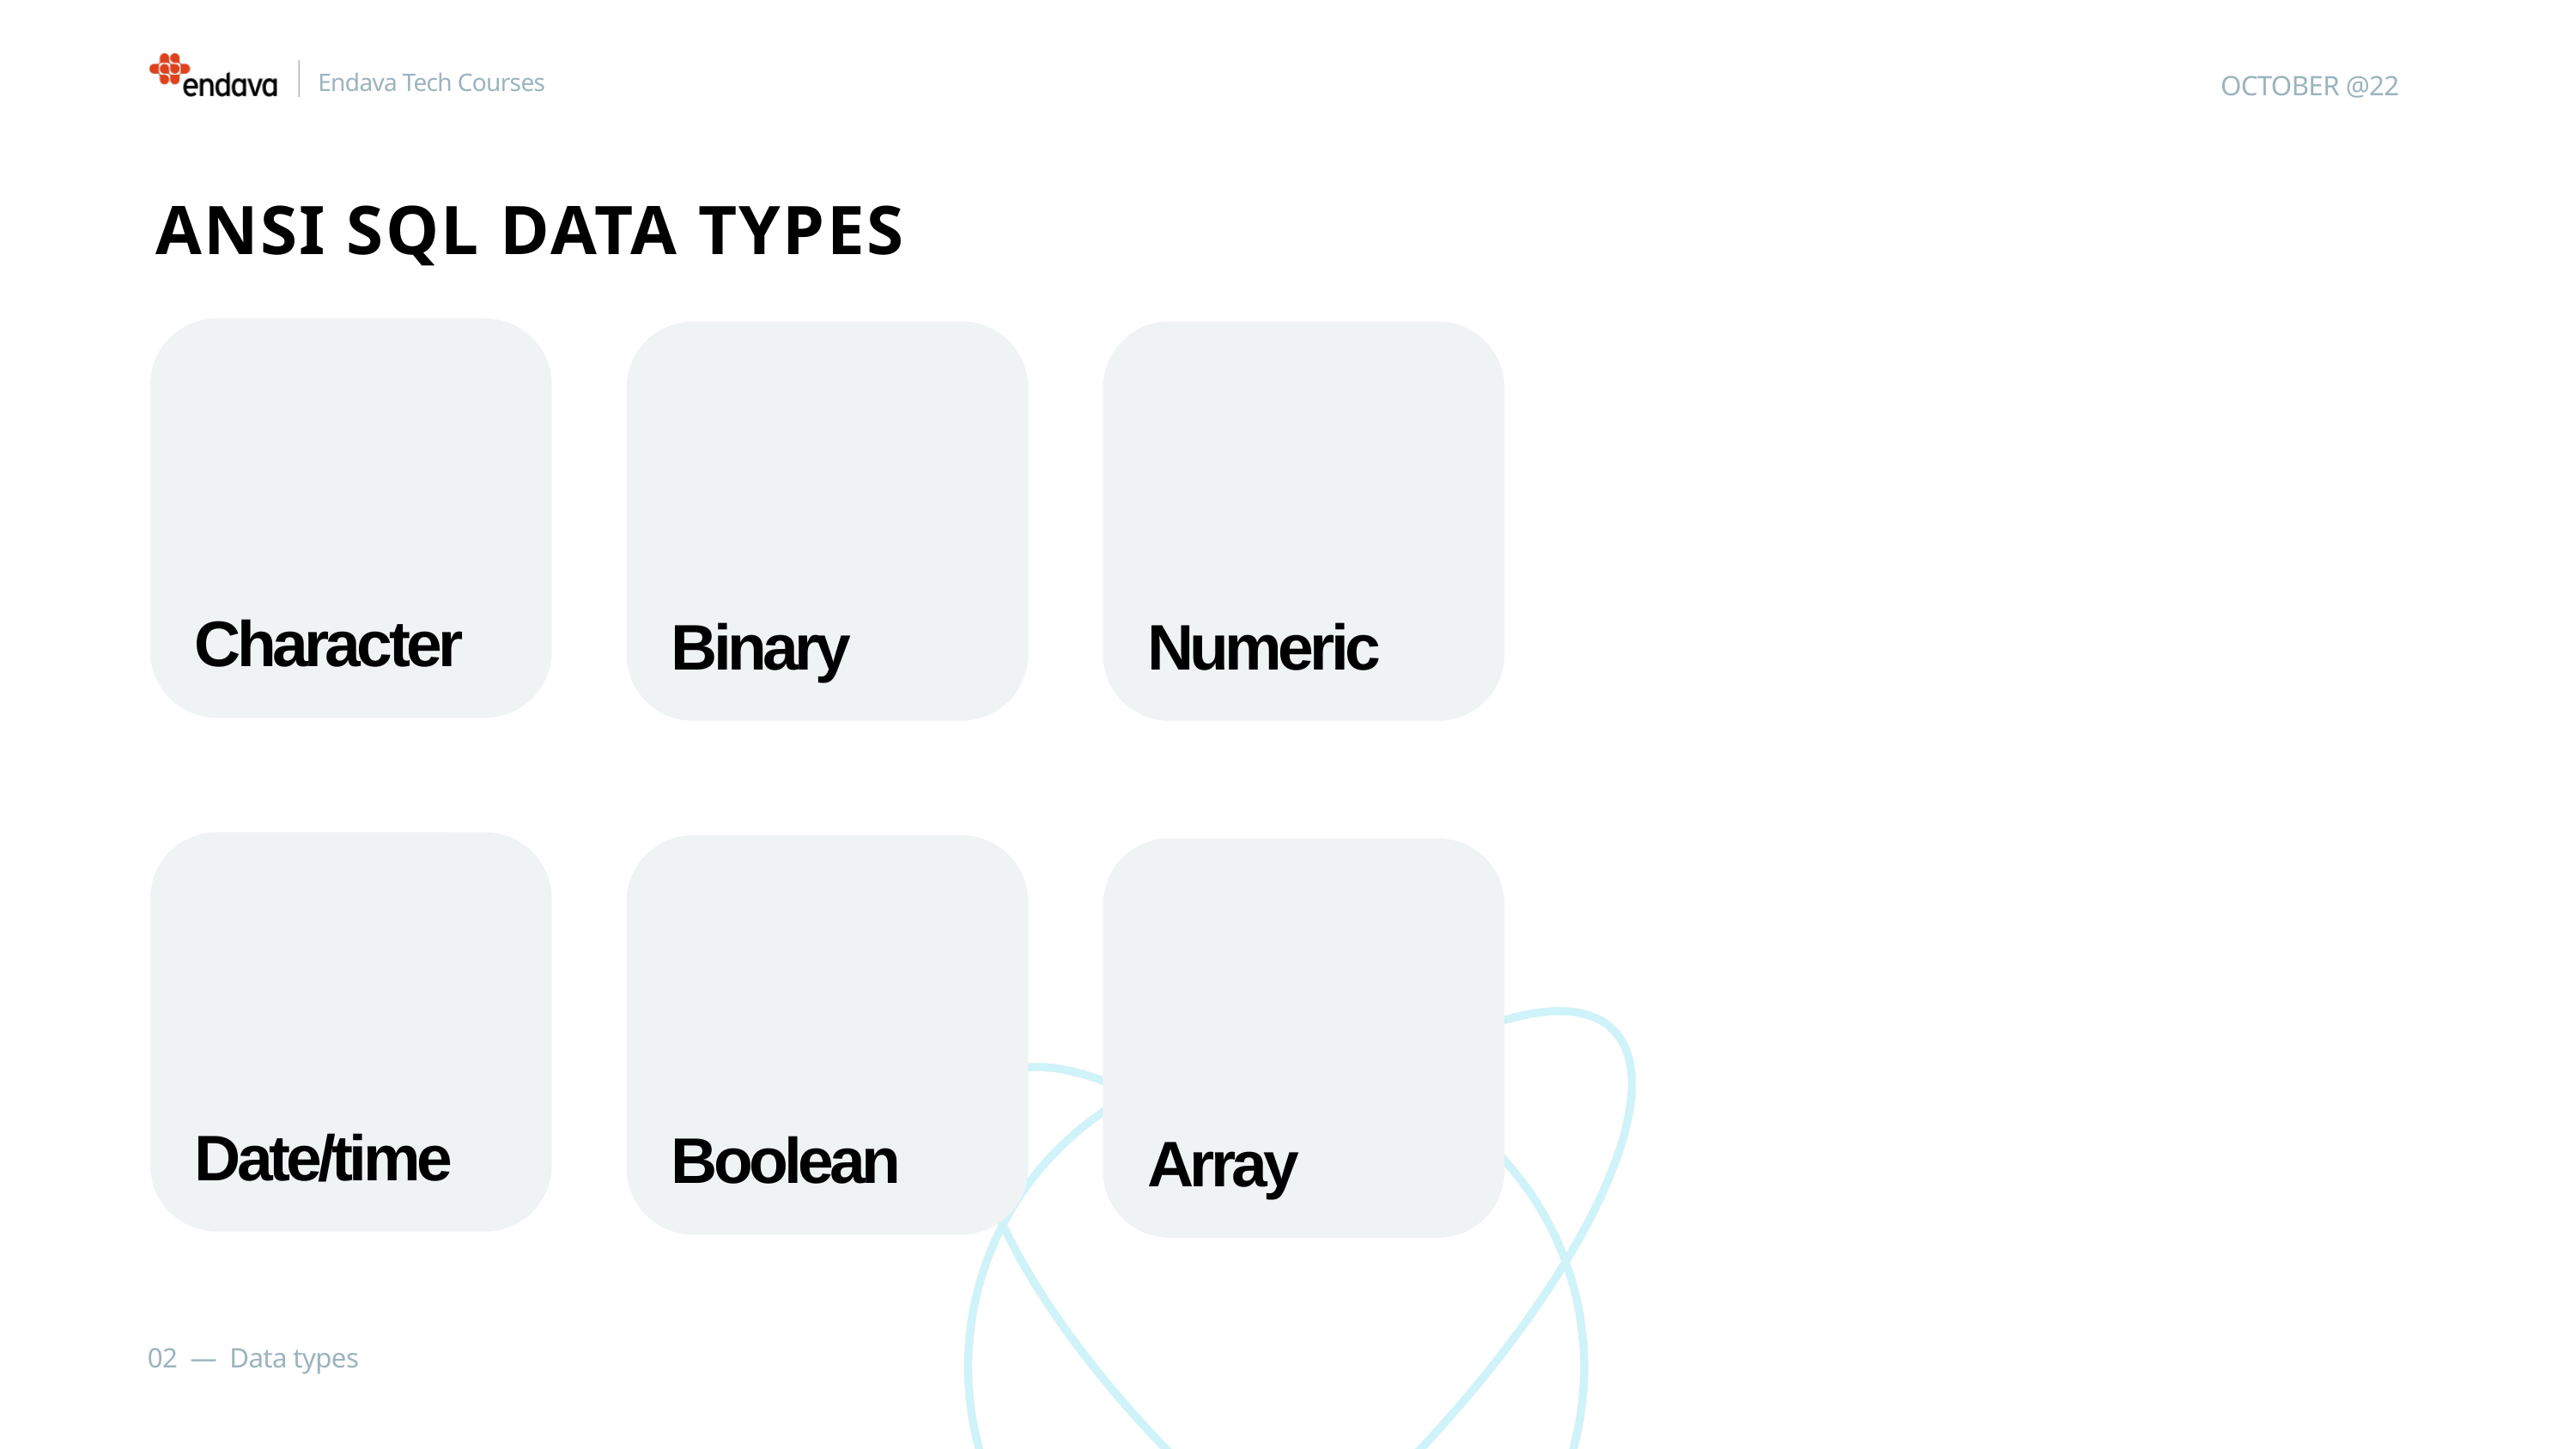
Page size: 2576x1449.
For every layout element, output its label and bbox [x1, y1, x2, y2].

text_box [626, 835, 1029, 1235]
text_box [149, 832, 552, 1232]
text_box [149, 318, 552, 718]
picture [0, 0, 2576, 1449]
text_box [1103, 321, 1505, 721]
text_box [1103, 838, 1505, 1238]
text_box [626, 321, 1029, 721]
